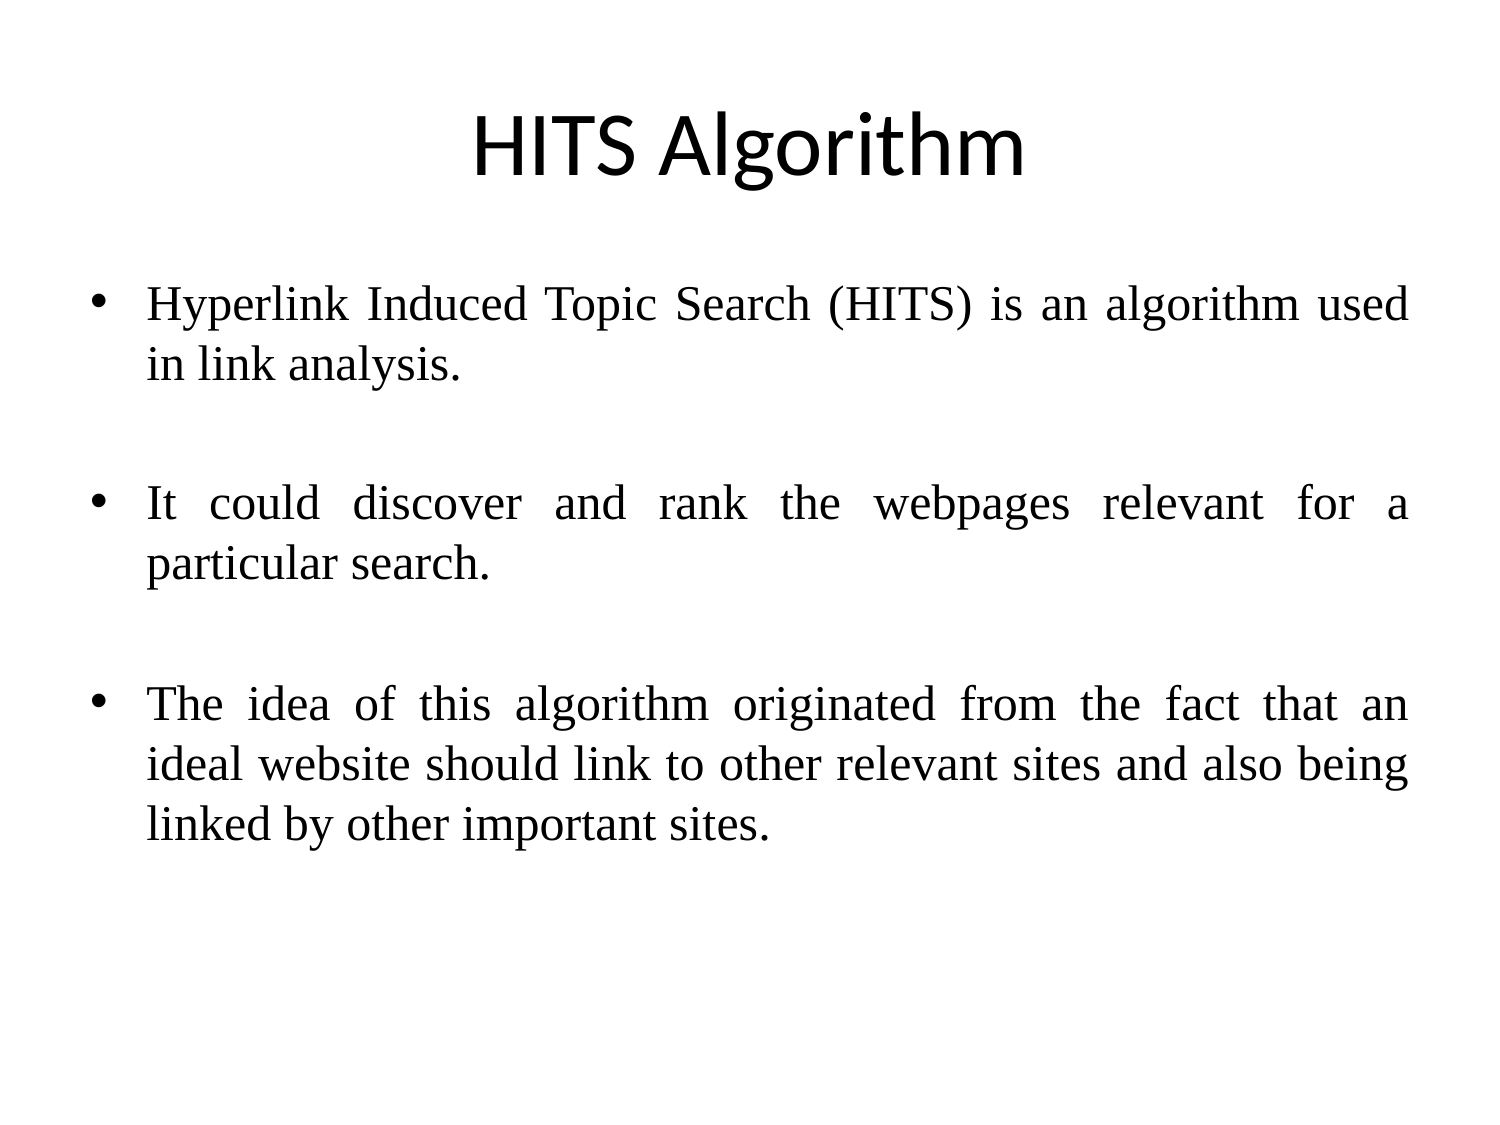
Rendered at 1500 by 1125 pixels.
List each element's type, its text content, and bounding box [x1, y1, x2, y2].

title HITS Algorithm [75, 45, 1425, 233]
list Hyperlink Induced Topic Search (HITS) is an algorithm used in link analysis. It could discover and rank the webpages relevant for a particular search. The idea of this algorithm originated from the fact that an ideal website should link to other relevant sites and also being linked by other important sites. [75, 262, 1425, 1005]
